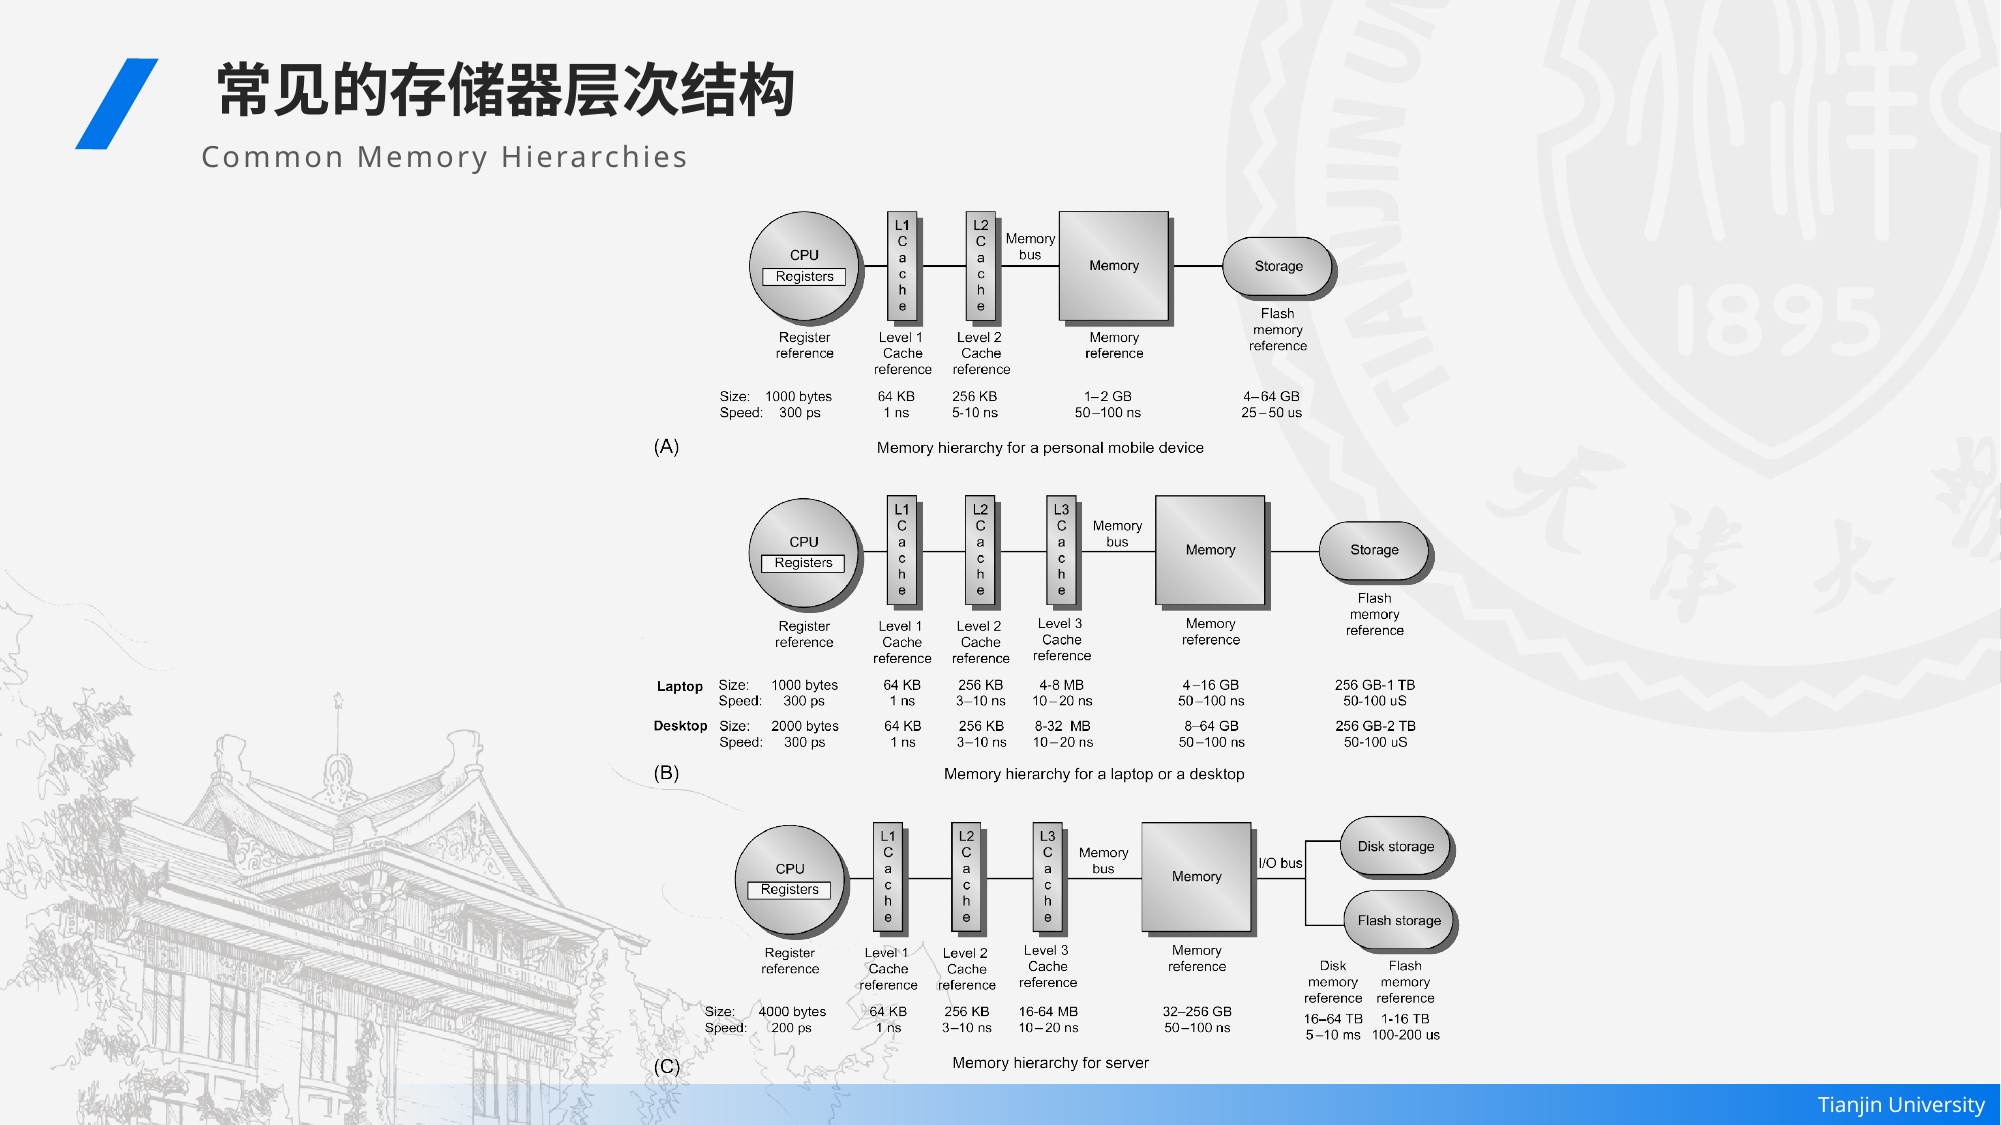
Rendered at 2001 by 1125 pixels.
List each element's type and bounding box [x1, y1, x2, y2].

text_box [74, 58, 148, 150]
picture [653, 209, 1461, 1077]
text_box [148, 45, 816, 182]
